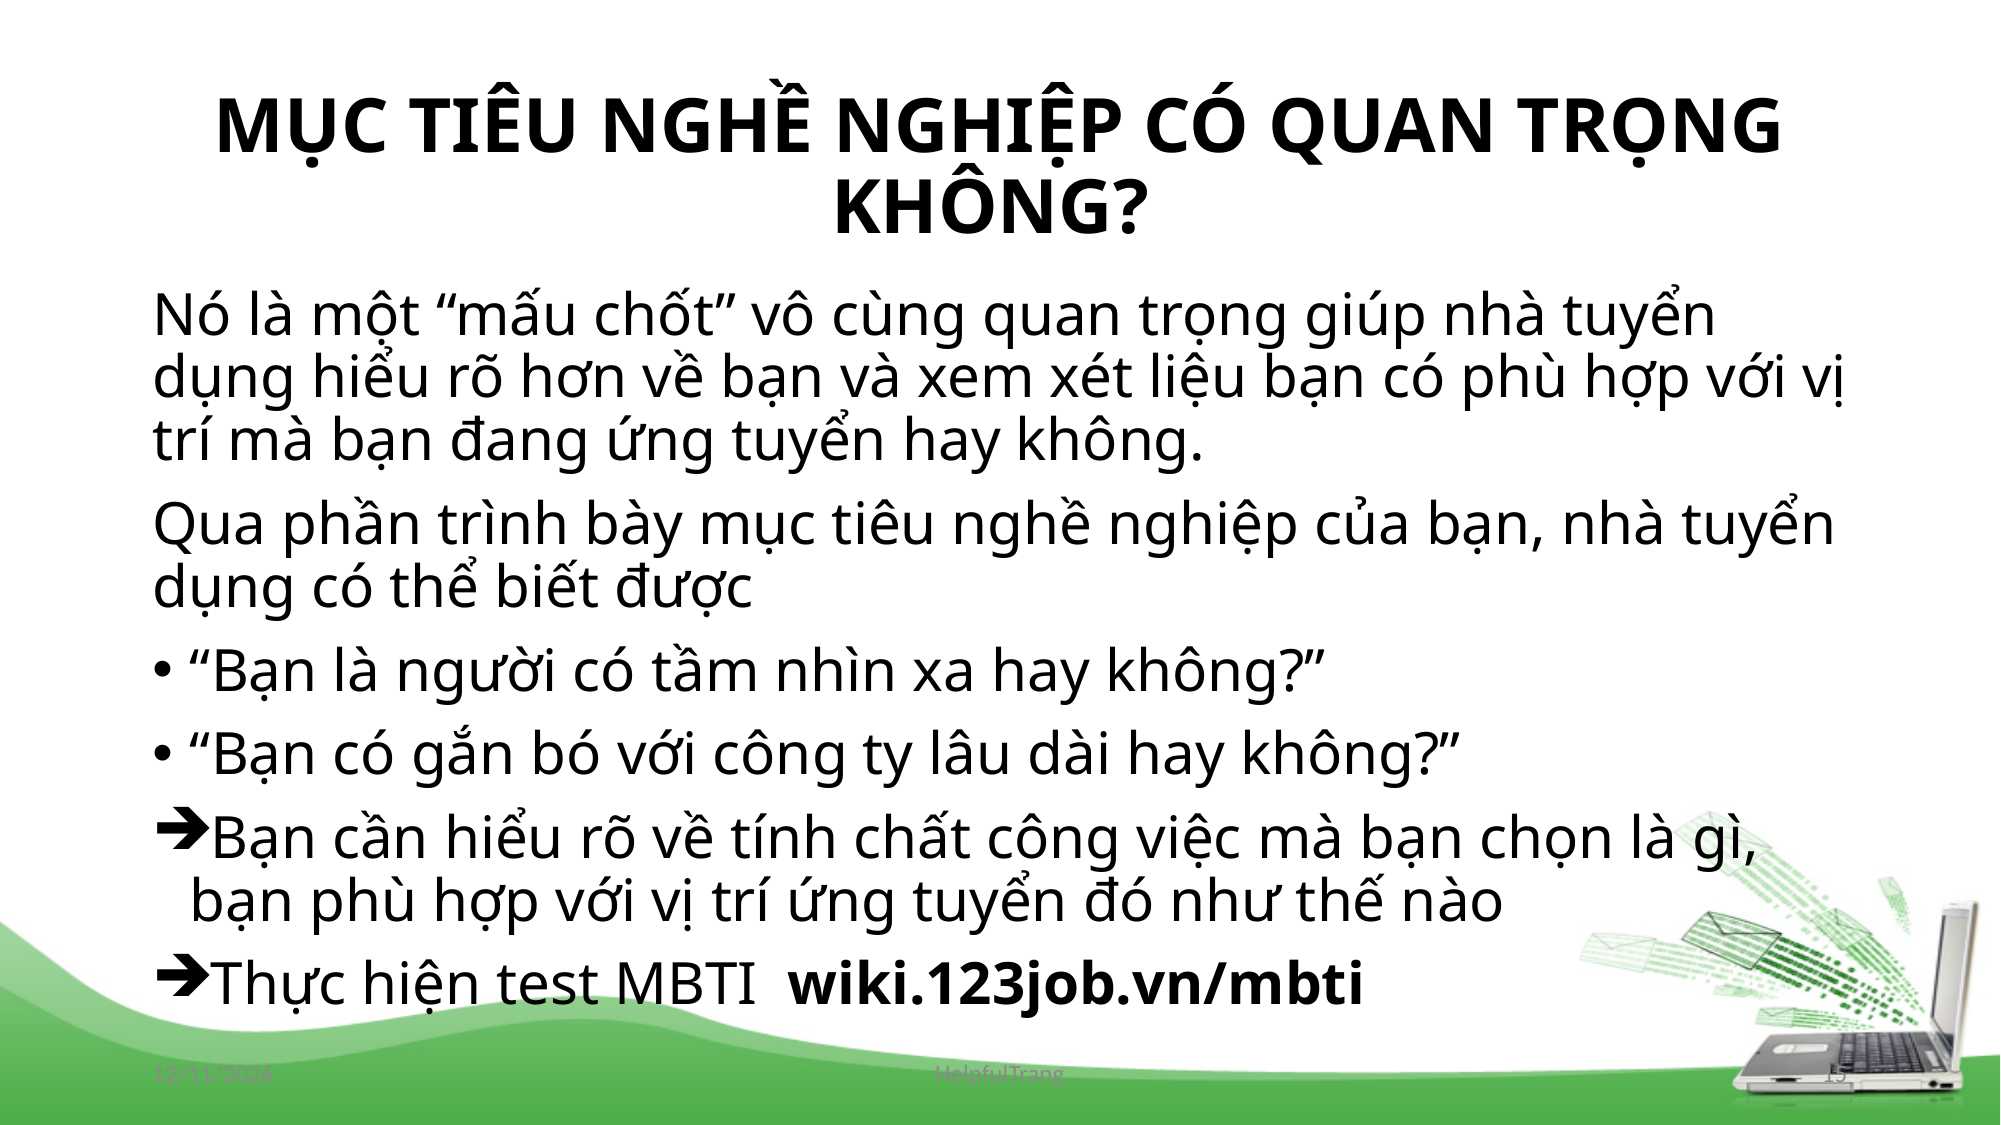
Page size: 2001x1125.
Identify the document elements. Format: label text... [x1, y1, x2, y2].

title MỤC TIÊU NGHỀ NGHIỆP CÓ QUAN TRỌNG KHÔNG? [137, 59, 1863, 277]
slide_number 15 [1412, 1042, 1863, 1103]
list Nó là một “mấu chốt” vô cùng quan trọng giúp nhà tuyển dụng hiểu rõ hơn về bạn và xem xét liệu bạn có phù hợp với vị trí mà bạn đang ứng tuyển hay không. Qua phần trình bày mục tiêu nghề nghiệp của bạn, nhà tuyển dụng có thể biết được “Bạn là người có tầm nhìn xa hay không?” “Bạn có gắn bó với công ty lâu dài hay không?” Bạn cần hiểu rõ về tính chất công việc mà bạn chọn là gì, bạn phù hợp với vị trí ứng tuyển đó như thế nào Thực hiện test MBTI wiki.123job.vn/mbti [137, 277, 1863, 1043]
footer HelpfulTrang [662, 1042, 1338, 1103]
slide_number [137, 1042, 588, 1103]
picture [0, 0, 2001, 1125]
